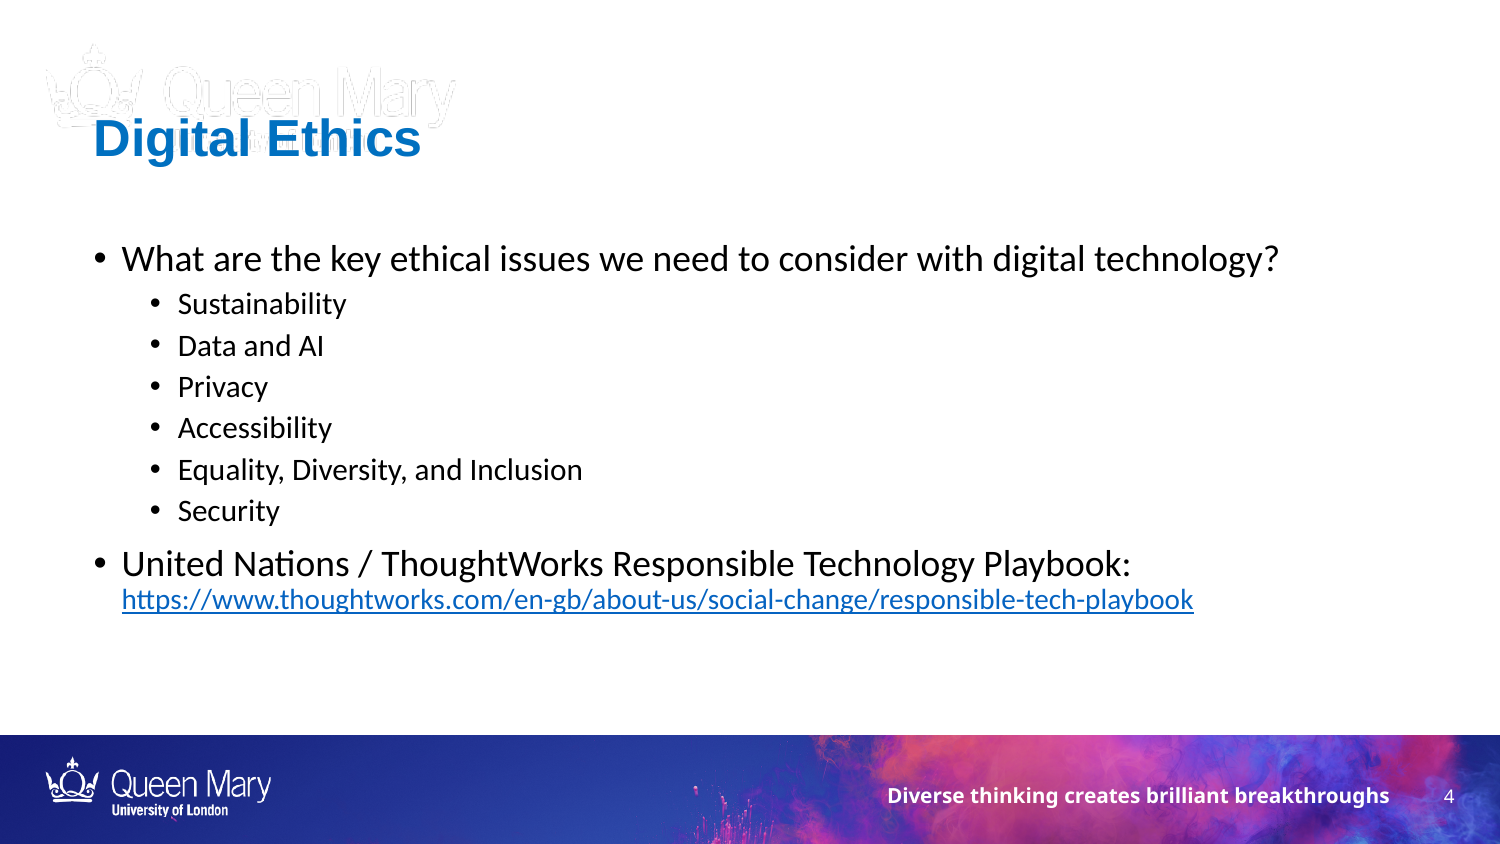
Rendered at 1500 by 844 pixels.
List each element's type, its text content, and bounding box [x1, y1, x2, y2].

picture [0, 735, 1500, 844]
title Digital Ethics [78, 40, 617, 176]
list What are the key ethical issues we need to consider with digital technology? Sustainability Data and AI Privacy Accessibility Equality, Diversity, and Inclusion Security United Nations / ThoughtWorks Responsible Technology Playbook: https://www.thoughtworks.com/en-gb/about-us/social-change/responsible-tech-playbook [78, 232, 1421, 762]
